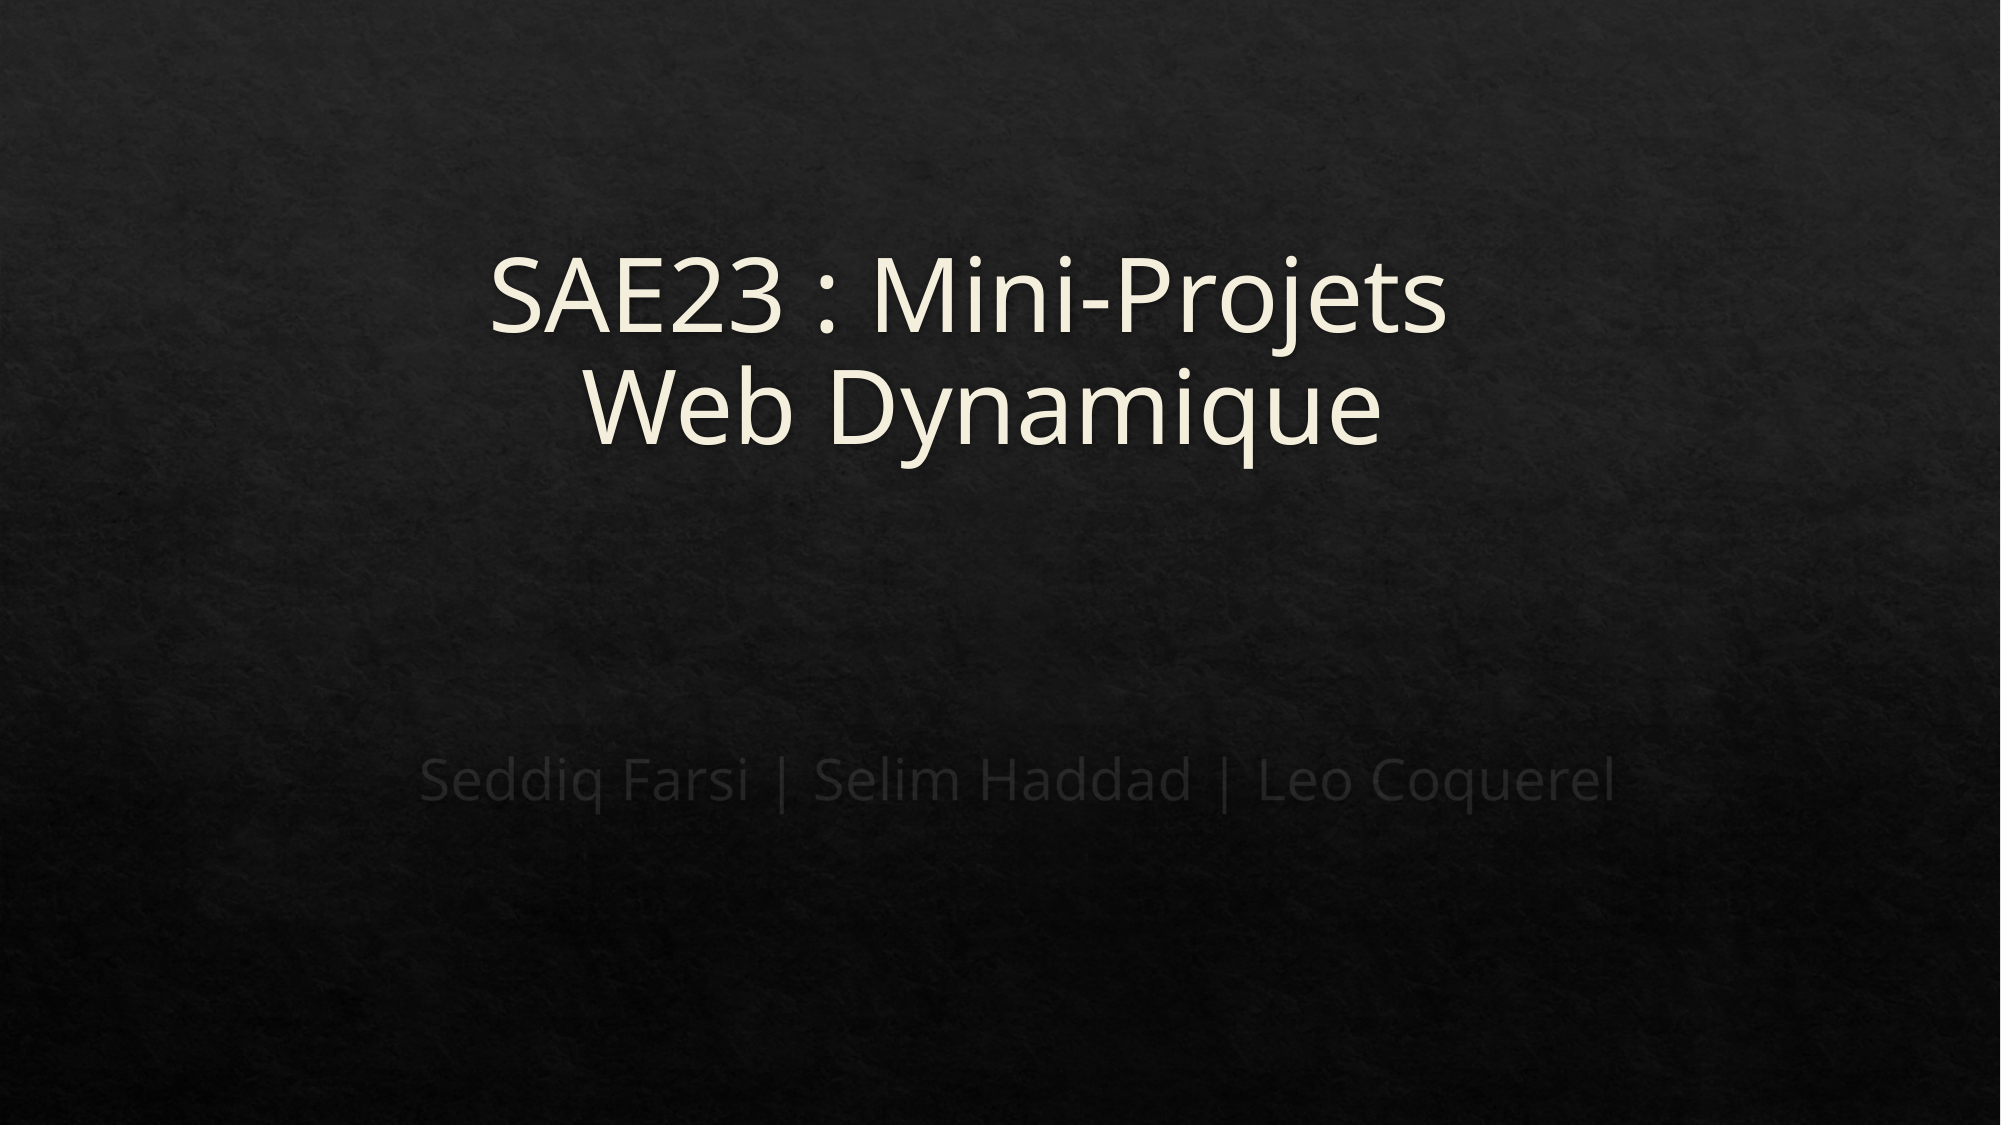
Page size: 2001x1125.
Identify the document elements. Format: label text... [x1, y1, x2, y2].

picture [0, 0, 2001, 1125]
subtitle Seddiq Farsi | Selim Haddad | Leo Coquerel [224, 727, 1774, 871]
title SAE23 : Mini-Projets Web Dynamique [192, 233, 1774, 475]
